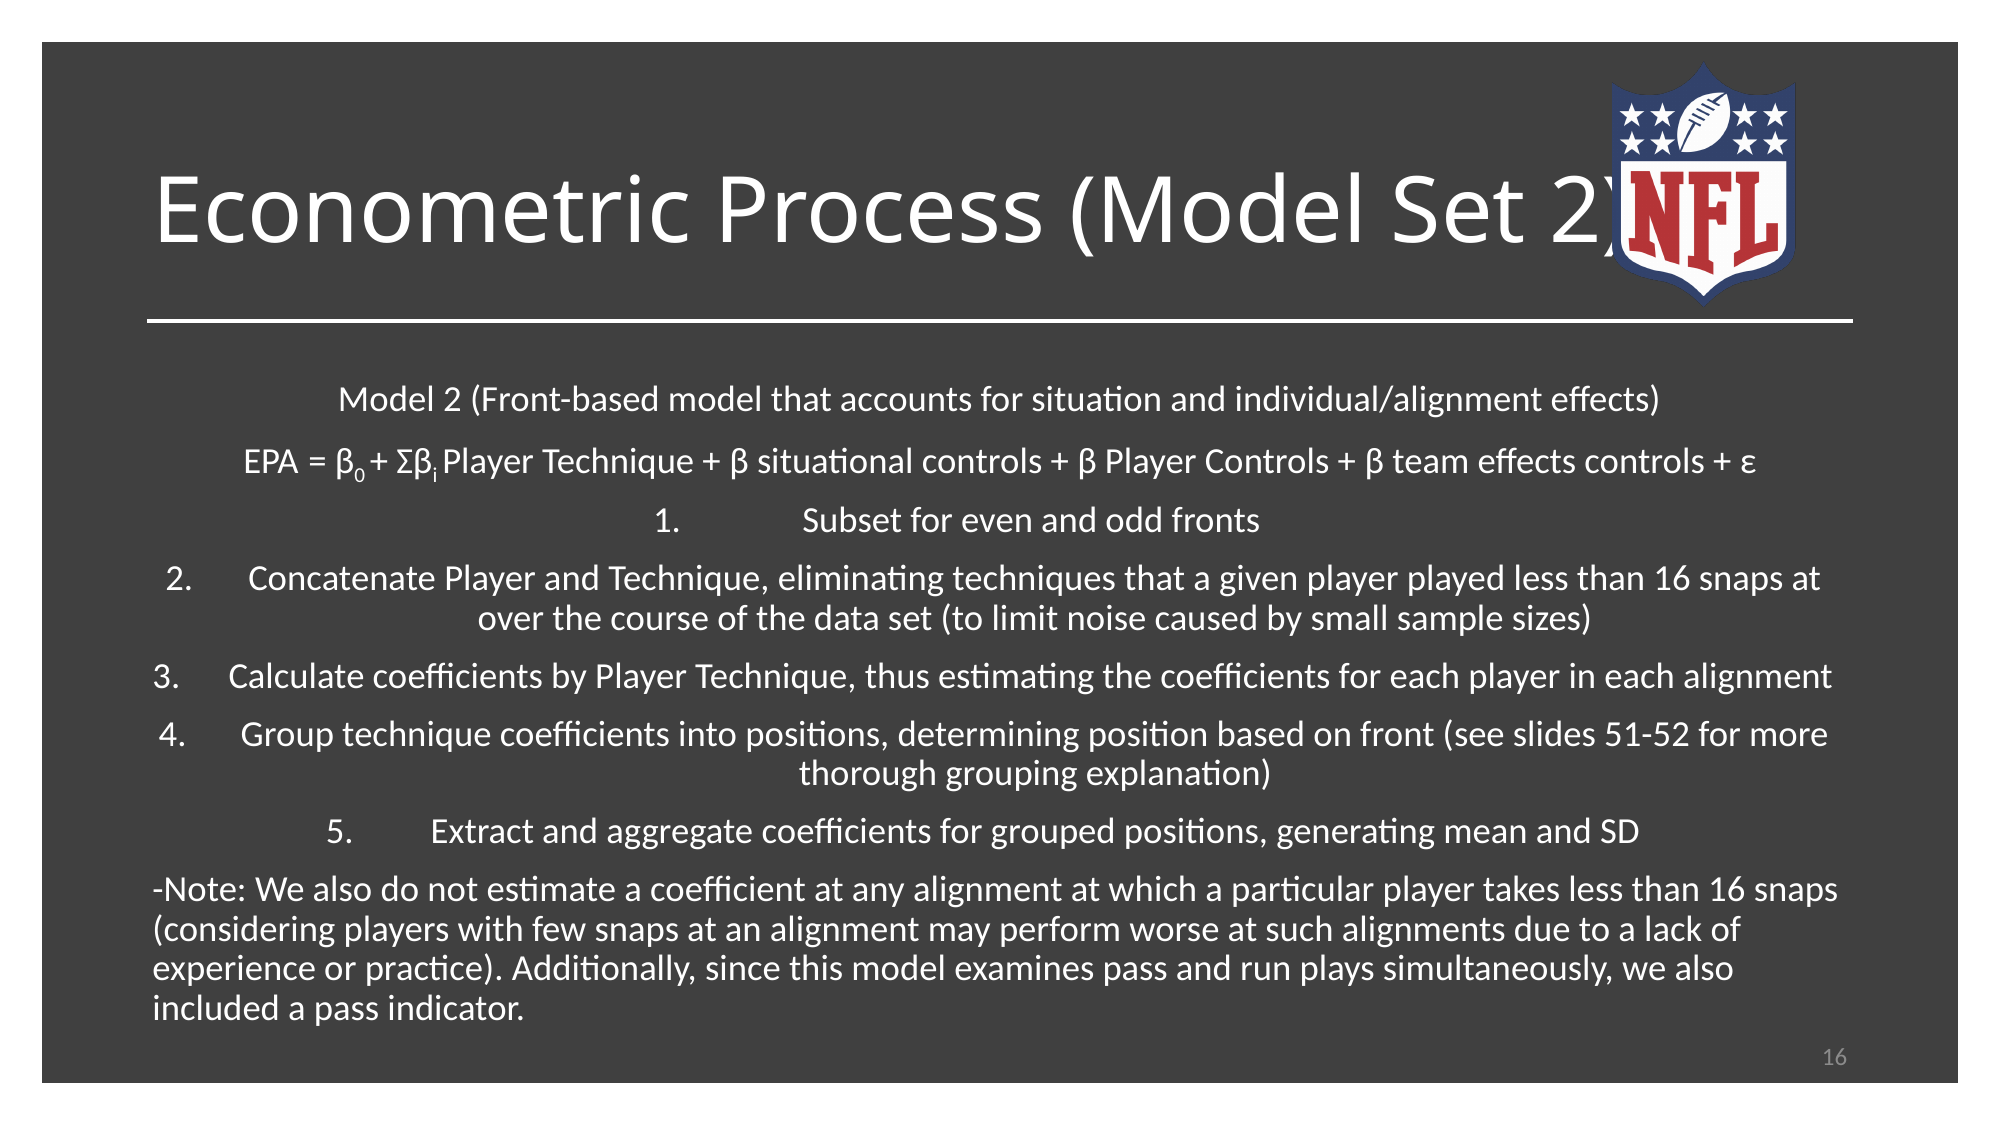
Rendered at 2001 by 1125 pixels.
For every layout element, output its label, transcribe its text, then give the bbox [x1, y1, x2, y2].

title Econometric Process (Model Set 2) [137, 103, 1458, 322]
text_box [52, 51, 1948, 1073]
slide_number 16 [1412, 1025, 1863, 1086]
list Model 2 (Front-based model that accounts for situation and individual/alignment effects) EPA = β0 + Σβi Player Technique + β situational controls + β Player Controls + β team effects controls + ε Subset for even and odd fronts Concatenate Player and Technique, eliminating techniques that a given player played less than 16 snaps at over the course of the data set (to limit noise caused by small sample sizes) Calculate coefficients by Player Technique, thus estimating the coefficients for each player in each alignment Group technique coefficients into positions, determining position based on front (see slides 51-52 for more thorough grouping explanation) Extract and aggregate coefficients for grouped positions, generating mean and SD -Note: We also do not estimate a coefficient at any alignment at which a particular player takes less than 16 snaps (considering players with few snaps at an alignment may perform worse at such alignments due to a lack of experience or practice). Additionally, since this model examines pass and run plays simultaneously, we also included a pass indicator. [137, 372, 1863, 1073]
picture [1458, 21, 1948, 347]
